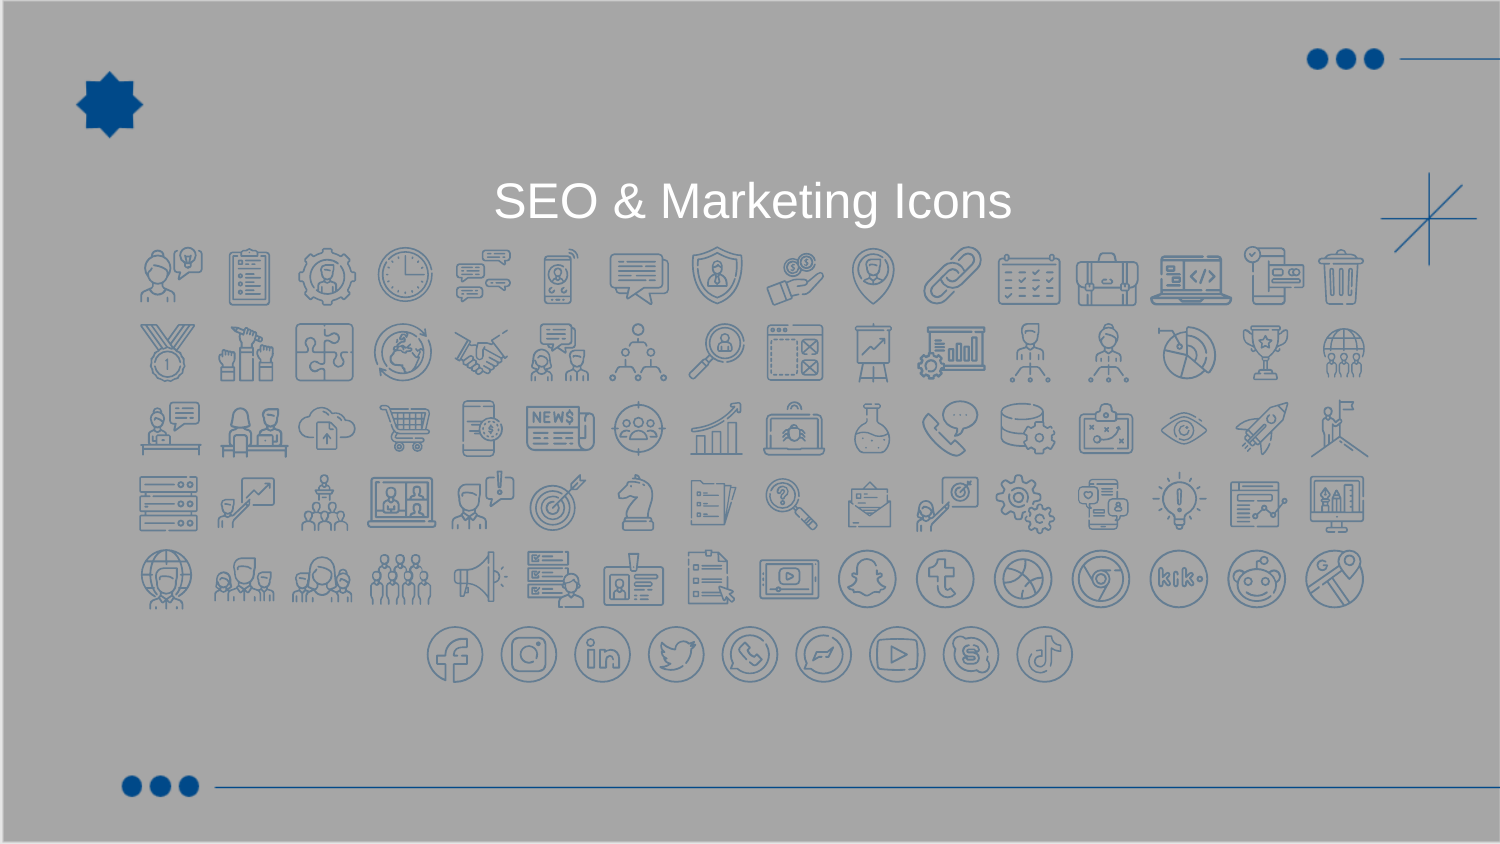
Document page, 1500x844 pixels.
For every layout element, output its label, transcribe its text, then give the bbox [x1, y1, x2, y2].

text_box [1071, 549, 1131, 609]
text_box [690, 479, 737, 526]
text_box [759, 558, 820, 600]
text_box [1016, 625, 1074, 684]
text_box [921, 400, 979, 457]
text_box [297, 406, 356, 451]
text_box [462, 399, 504, 458]
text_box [451, 470, 515, 530]
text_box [1309, 475, 1365, 534]
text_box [854, 322, 893, 383]
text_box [373, 322, 433, 382]
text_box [139, 246, 203, 303]
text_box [139, 401, 203, 456]
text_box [917, 326, 986, 380]
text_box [1227, 549, 1287, 609]
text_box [366, 476, 437, 529]
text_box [609, 253, 670, 306]
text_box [608, 322, 668, 382]
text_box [1310, 399, 1370, 458]
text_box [847, 481, 892, 528]
text_box [1158, 326, 1217, 380]
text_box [993, 549, 1053, 609]
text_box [610, 400, 667, 457]
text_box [377, 246, 434, 303]
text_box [219, 407, 290, 459]
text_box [1151, 471, 1207, 531]
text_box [140, 548, 193, 610]
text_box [617, 473, 655, 532]
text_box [721, 625, 779, 684]
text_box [1077, 478, 1129, 531]
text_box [543, 248, 580, 305]
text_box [1087, 322, 1130, 383]
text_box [687, 322, 745, 380]
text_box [527, 550, 585, 609]
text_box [921, 245, 984, 305]
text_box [1242, 325, 1289, 381]
title SEO & Marketing Icons [175, 153, 1332, 233]
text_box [837, 549, 897, 609]
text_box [1305, 549, 1365, 609]
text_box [1078, 402, 1134, 455]
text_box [1009, 322, 1051, 383]
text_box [603, 552, 665, 607]
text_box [689, 401, 744, 456]
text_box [765, 477, 819, 531]
text_box [426, 626, 484, 683]
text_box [1149, 549, 1209, 609]
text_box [1229, 481, 1288, 528]
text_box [1243, 245, 1305, 306]
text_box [916, 476, 979, 533]
text_box [295, 323, 354, 382]
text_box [687, 549, 736, 605]
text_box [942, 625, 1000, 684]
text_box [217, 326, 275, 382]
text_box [690, 246, 744, 305]
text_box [525, 405, 596, 452]
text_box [1160, 411, 1208, 445]
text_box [138, 475, 198, 532]
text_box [213, 557, 275, 602]
text_box [529, 474, 587, 531]
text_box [298, 247, 357, 306]
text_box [454, 329, 509, 376]
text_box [851, 247, 895, 305]
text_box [379, 404, 431, 453]
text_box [1317, 248, 1365, 306]
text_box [139, 323, 196, 383]
text_box [370, 554, 432, 605]
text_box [868, 625, 926, 684]
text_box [228, 247, 271, 306]
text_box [455, 249, 511, 303]
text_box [291, 556, 353, 603]
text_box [453, 551, 509, 603]
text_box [850, 403, 892, 454]
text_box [1149, 255, 1233, 306]
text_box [997, 253, 1061, 305]
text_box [762, 401, 826, 456]
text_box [995, 474, 1056, 535]
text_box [915, 549, 975, 609]
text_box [765, 252, 826, 306]
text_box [1000, 402, 1057, 455]
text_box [500, 625, 558, 684]
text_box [795, 625, 853, 684]
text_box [530, 323, 589, 382]
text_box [1234, 401, 1289, 456]
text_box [301, 474, 349, 532]
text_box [647, 625, 705, 684]
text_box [766, 324, 824, 381]
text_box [573, 625, 632, 684]
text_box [217, 477, 275, 529]
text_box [1322, 327, 1366, 378]
picture [0, 0, 1500, 844]
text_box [1075, 252, 1139, 307]
